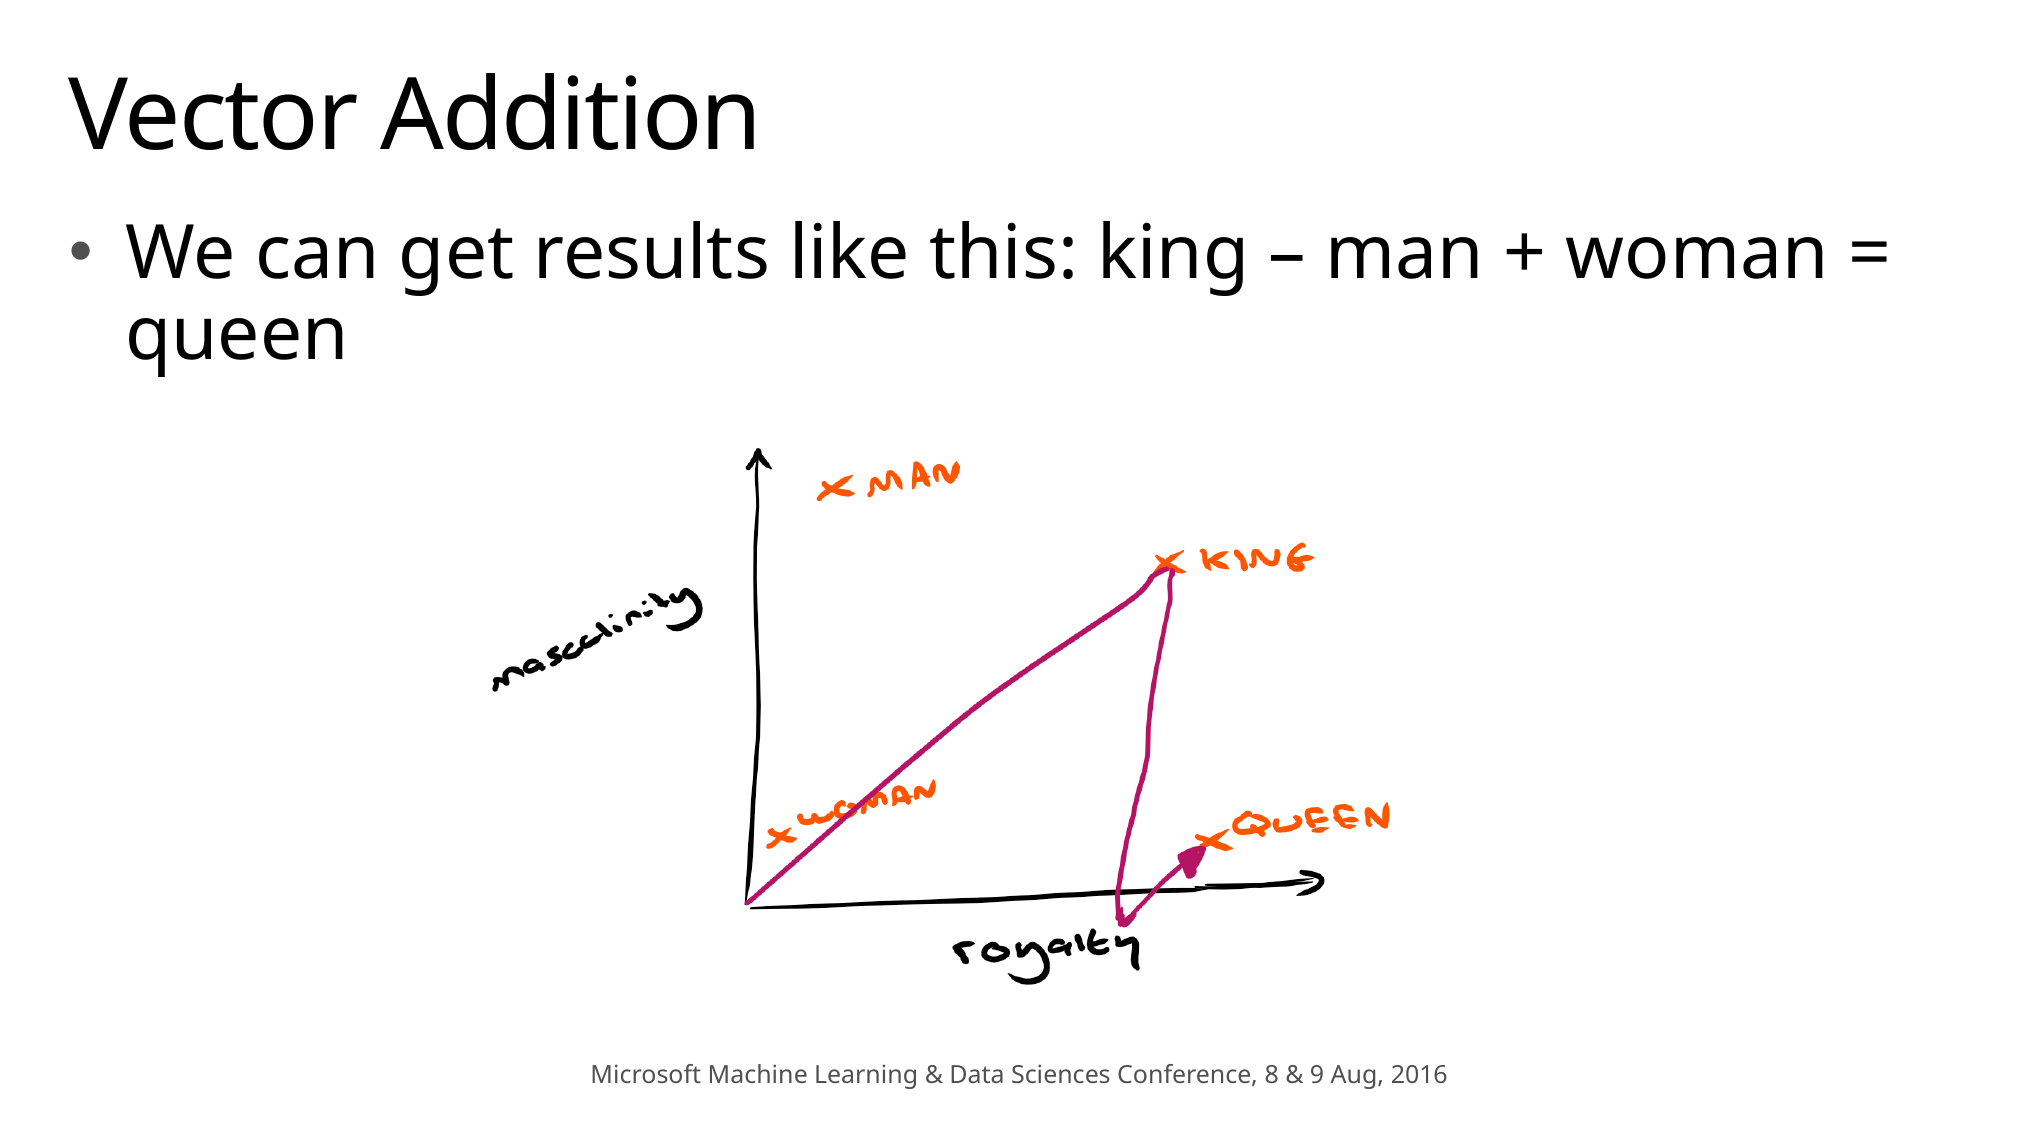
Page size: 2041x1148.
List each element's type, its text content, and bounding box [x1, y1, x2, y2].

picture [457, 419, 1444, 1006]
title Vector Addition [45, 48, 1996, 199]
list We can get results like this: king – man + woman = queen [45, 199, 1996, 311]
